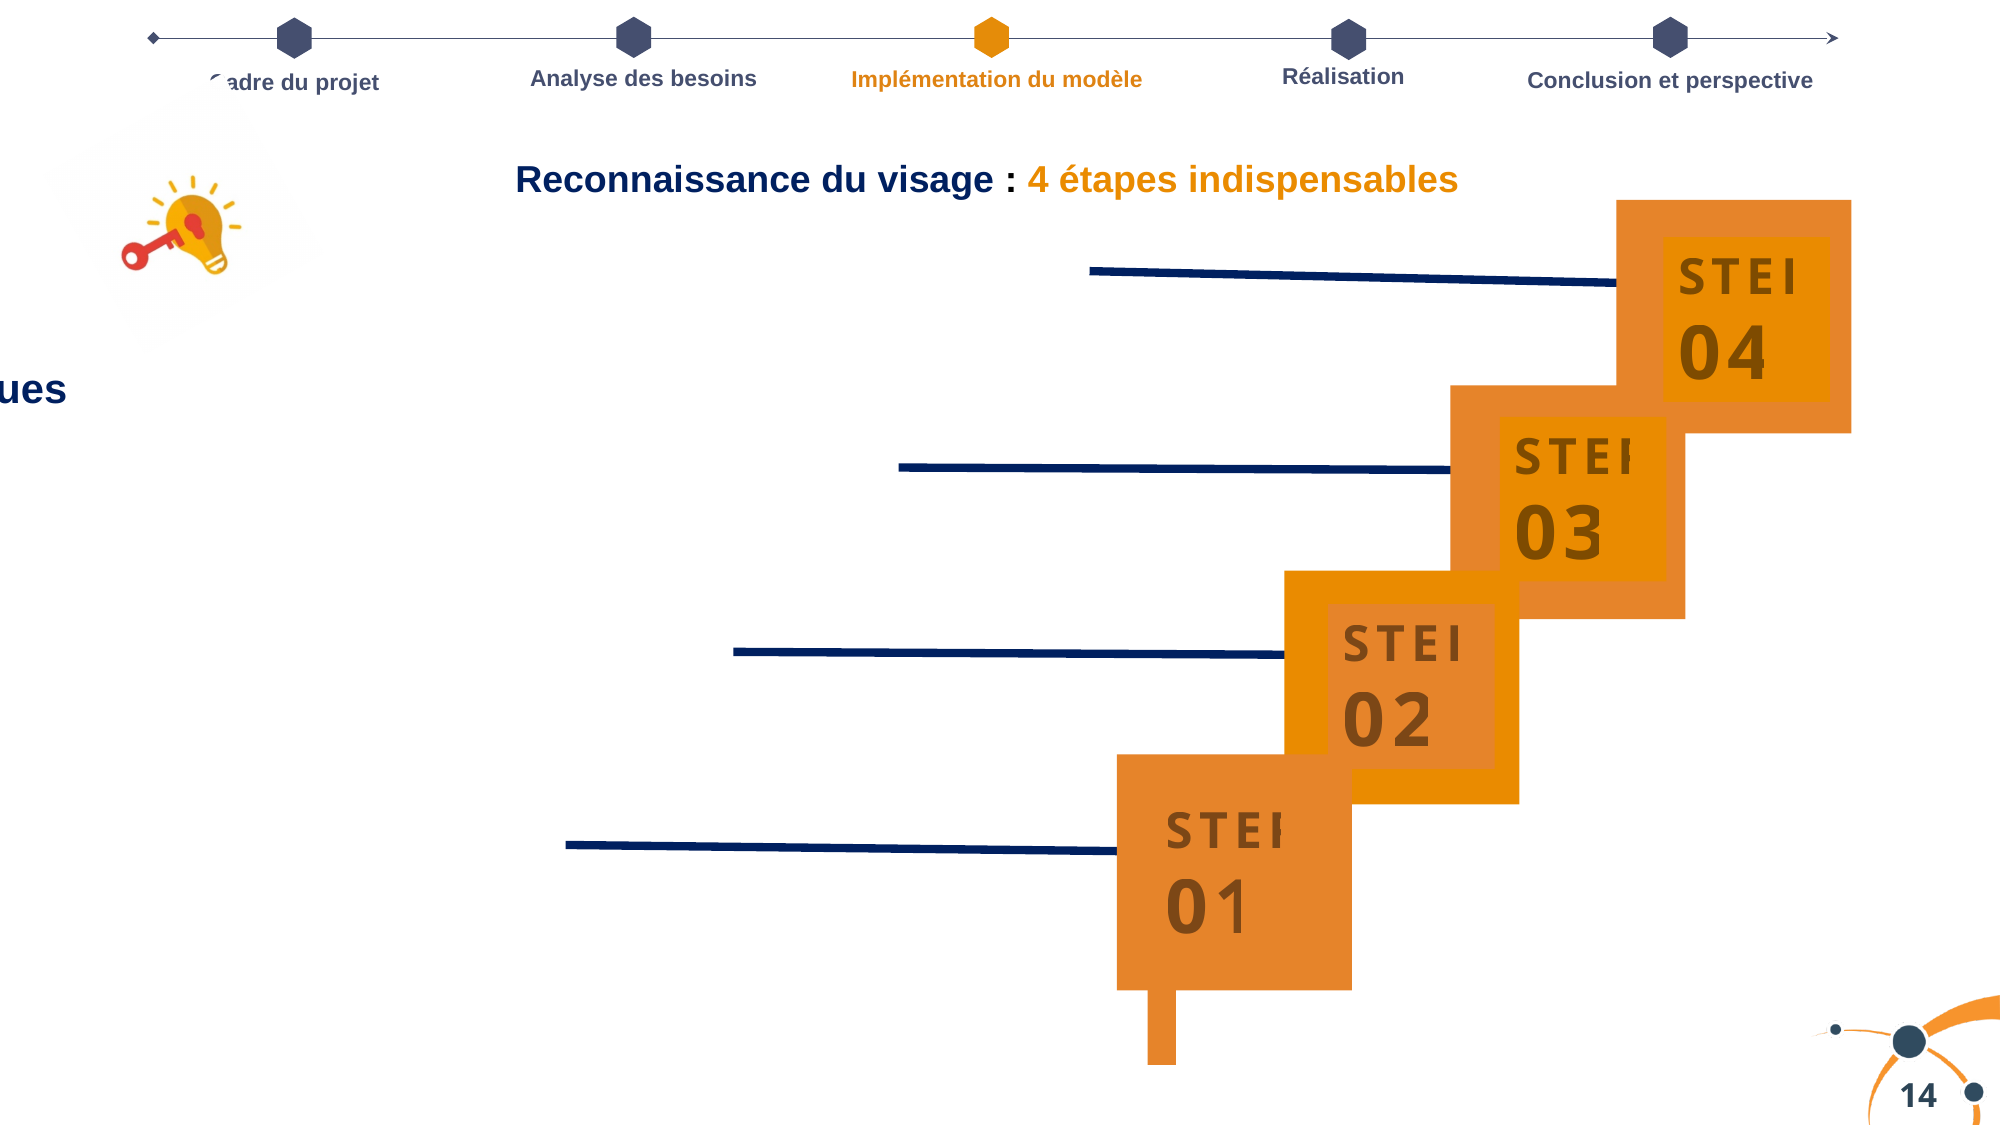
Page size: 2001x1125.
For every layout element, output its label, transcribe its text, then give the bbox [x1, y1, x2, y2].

text_box Reconnaissance du visage : 4 étapes indispensables [500, 147, 1475, 208]
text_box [1089, 271, 1616, 284]
text_box [974, 16, 1009, 58]
text_box Implémentation du modèle [836, 57, 1158, 100]
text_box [1450, 385, 1686, 696]
text_box Réalisation [1267, 40, 1431, 100]
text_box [0, 350, 97, 421]
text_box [1116, 754, 1352, 1065]
text_box [277, 17, 312, 59]
text_box [1331, 18, 1367, 61]
text_box [616, 16, 652, 58]
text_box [1284, 570, 1520, 882]
text_box [1826, 31, 1839, 45]
picture [1811, 995, 2000, 1125]
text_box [733, 651, 1284, 655]
text_box [147, 31, 277, 45]
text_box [898, 467, 1450, 471]
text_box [1616, 199, 1852, 511]
text_box Cadre du projet [194, 60, 395, 103]
text_box [1653, 16, 1688, 58]
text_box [565, 844, 1116, 852]
picture [44, 74, 323, 353]
text_box Conclusion et perspective [1512, 58, 1829, 101]
text_box Analyse des besoins [515, 55, 773, 99]
